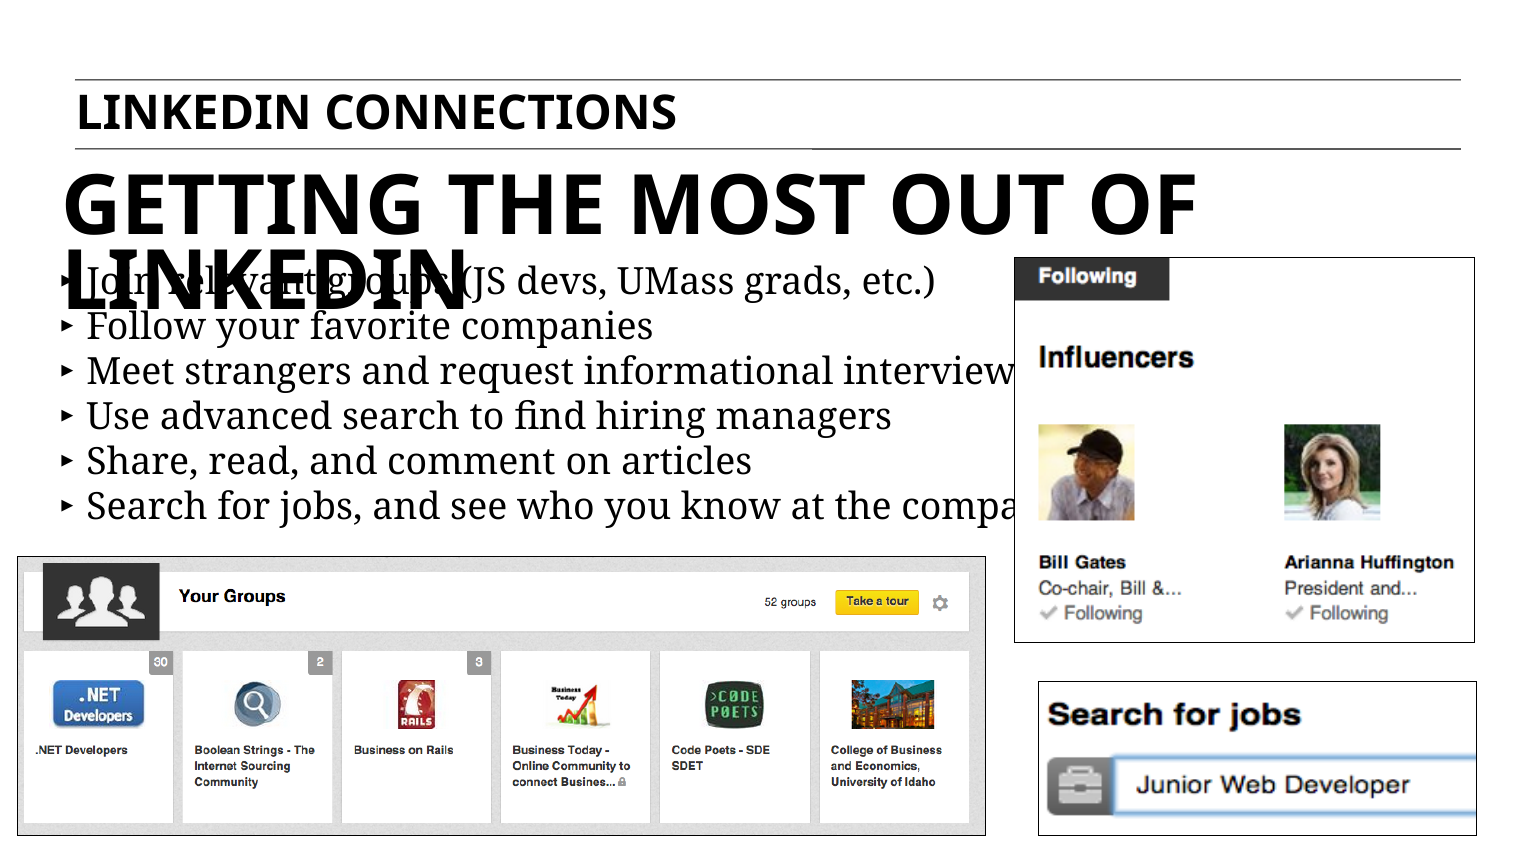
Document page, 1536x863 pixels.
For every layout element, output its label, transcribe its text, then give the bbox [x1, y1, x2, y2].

title GETTING THE MOST OUT OF LINKEDIN [60, 171, 1444, 249]
picture [17, 556, 987, 837]
picture [1013, 256, 1475, 643]
text_box ‣ Join relevant groups (JS devs, UMass grads, etc.) ‣ Follow your favorite companies ‣ Meet strangers and request informational interviews ‣ Use advanced search to find hiring managers ‣ Share, read, and comment on articles ‣ Search for jobs, and see who you know at the company [42, 249, 1506, 535]
picture [1038, 680, 1477, 837]
list LINKEDIN Connections [60, 81, 1231, 132]
